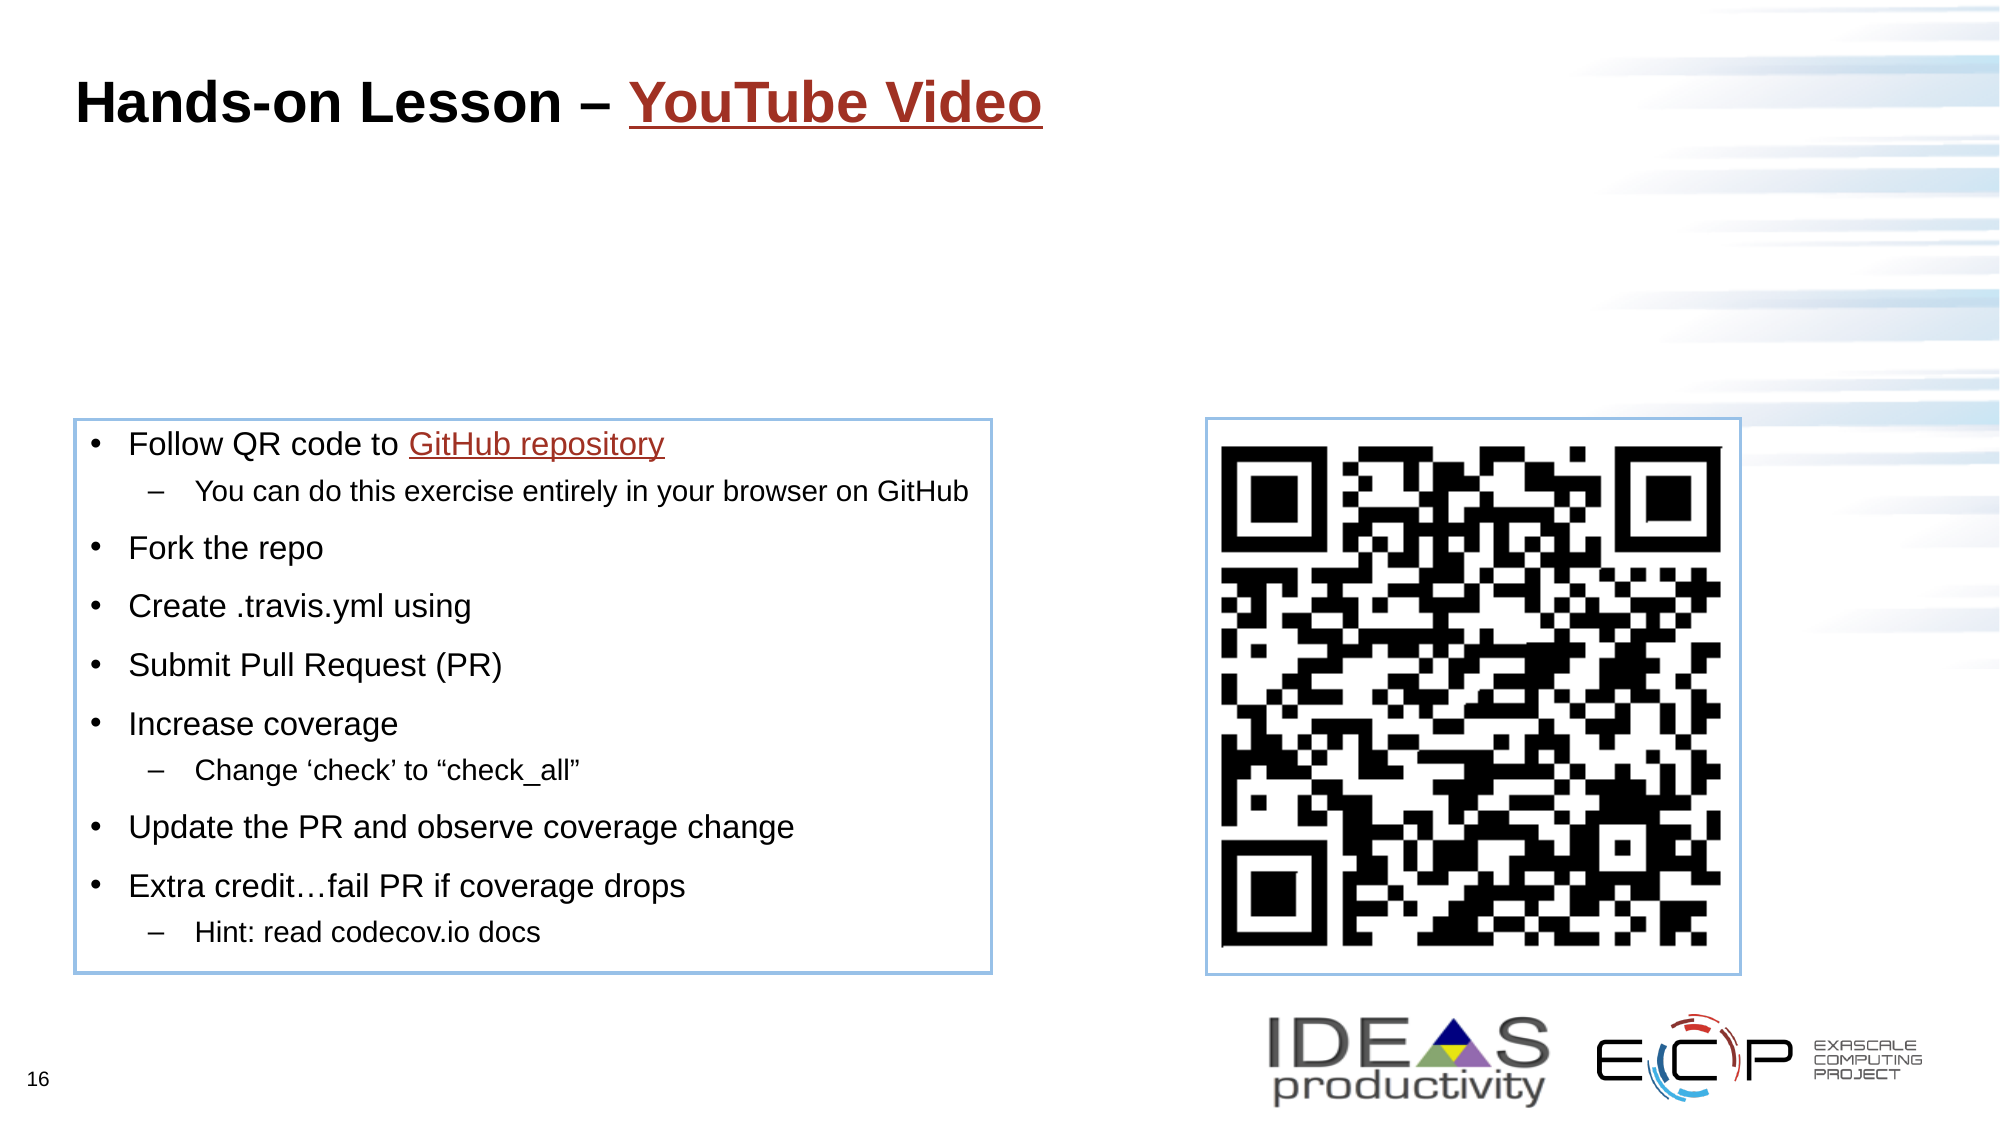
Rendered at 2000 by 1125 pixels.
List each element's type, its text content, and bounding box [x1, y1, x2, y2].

picture [1597, 1014, 1922, 1102]
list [1208, 419, 1740, 974]
title Hands-on Lesson – YouTube Video [59, 67, 1927, 218]
picture [1257, 1009, 1560, 1115]
picture [1531, 0, 2000, 669]
list Follow QR code to GitHub repository You can do this exercise entirely in your browser on GitHub Fork the repo Create .travis.yml using Submit Pull Request (PR) Increase coverage Change ‘check’ to “check_all” Update the PR and observe coverage change Extra credit…fail PR if coverage drops Hint: read codecov.io docs [73, 418, 993, 975]
